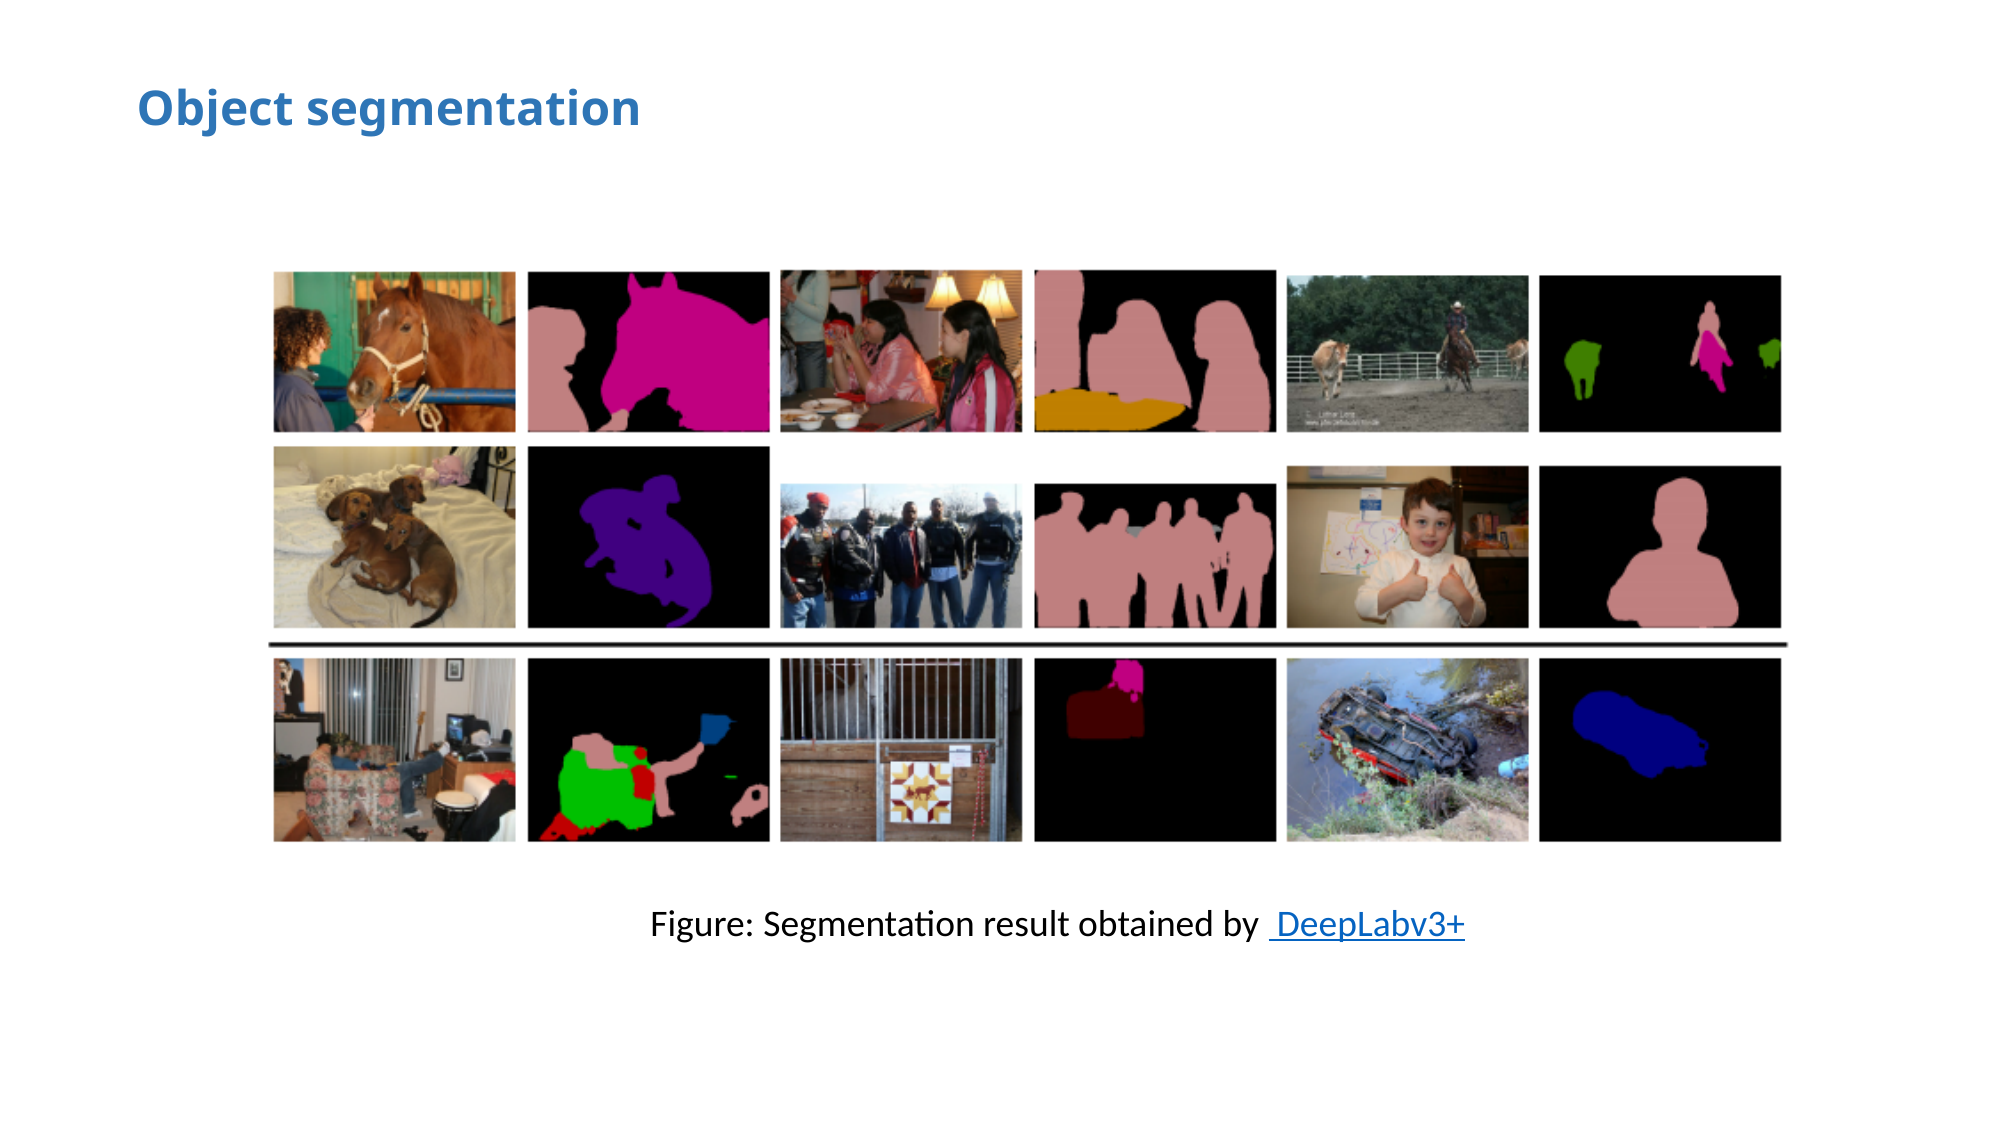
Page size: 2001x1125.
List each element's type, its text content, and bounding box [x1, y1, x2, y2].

text_box Figure: Segmentation result obtained by DeepLabv3+ [635, 891, 1481, 951]
title Object segmentation [121, 70, 1756, 149]
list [243, 258, 1801, 867]
